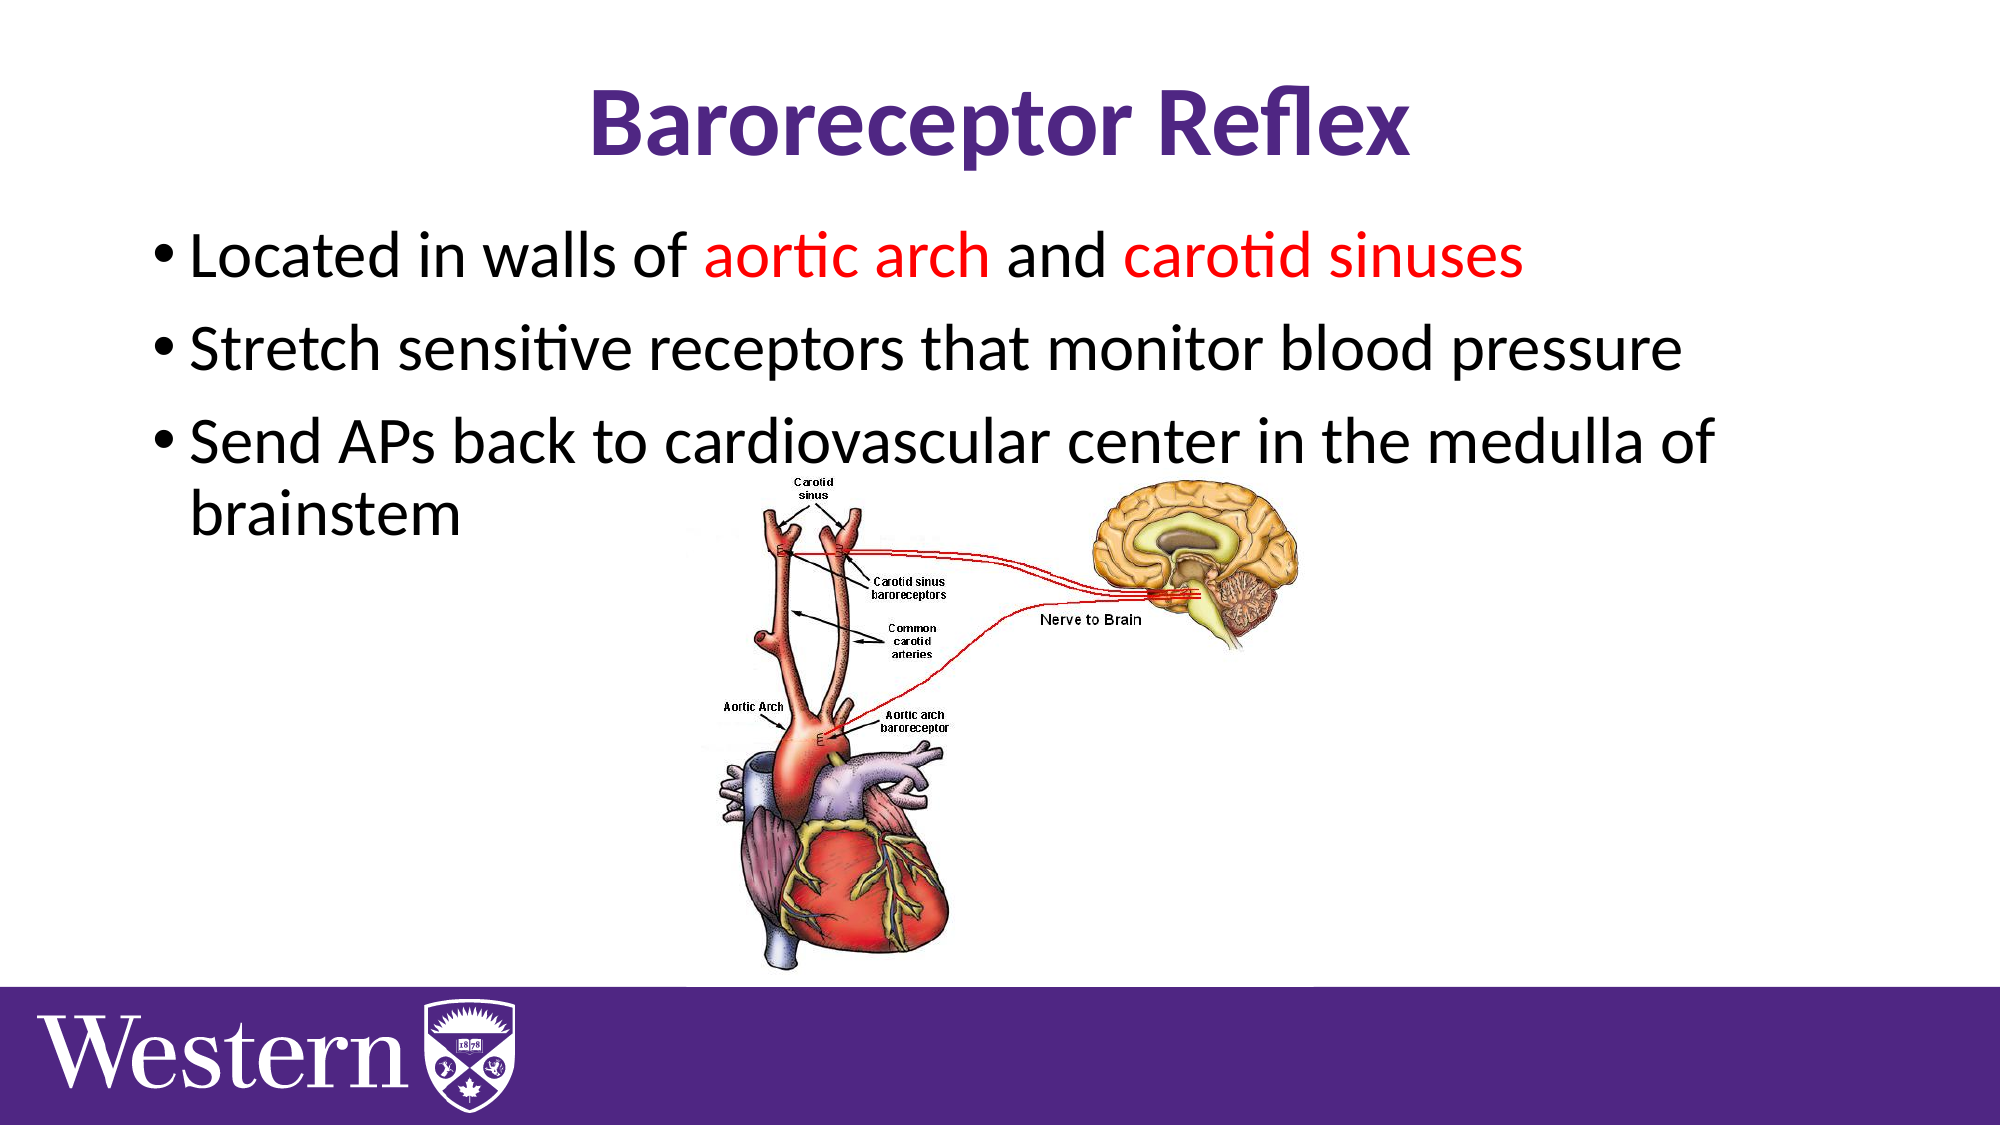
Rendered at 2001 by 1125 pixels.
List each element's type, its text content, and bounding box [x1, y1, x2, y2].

picture [686, 468, 1314, 987]
list Located in walls of aortic arch and carotid sinuses Stretch sensitive receptors that monitor blood pressure Send APs back to cardiovascular center in the medulla of brainstem [137, 212, 1881, 950]
title Baroreceptor Reflex [137, 32, 1863, 212]
picture [37, 999, 515, 1113]
text_box [0, 986, 2000, 1125]
